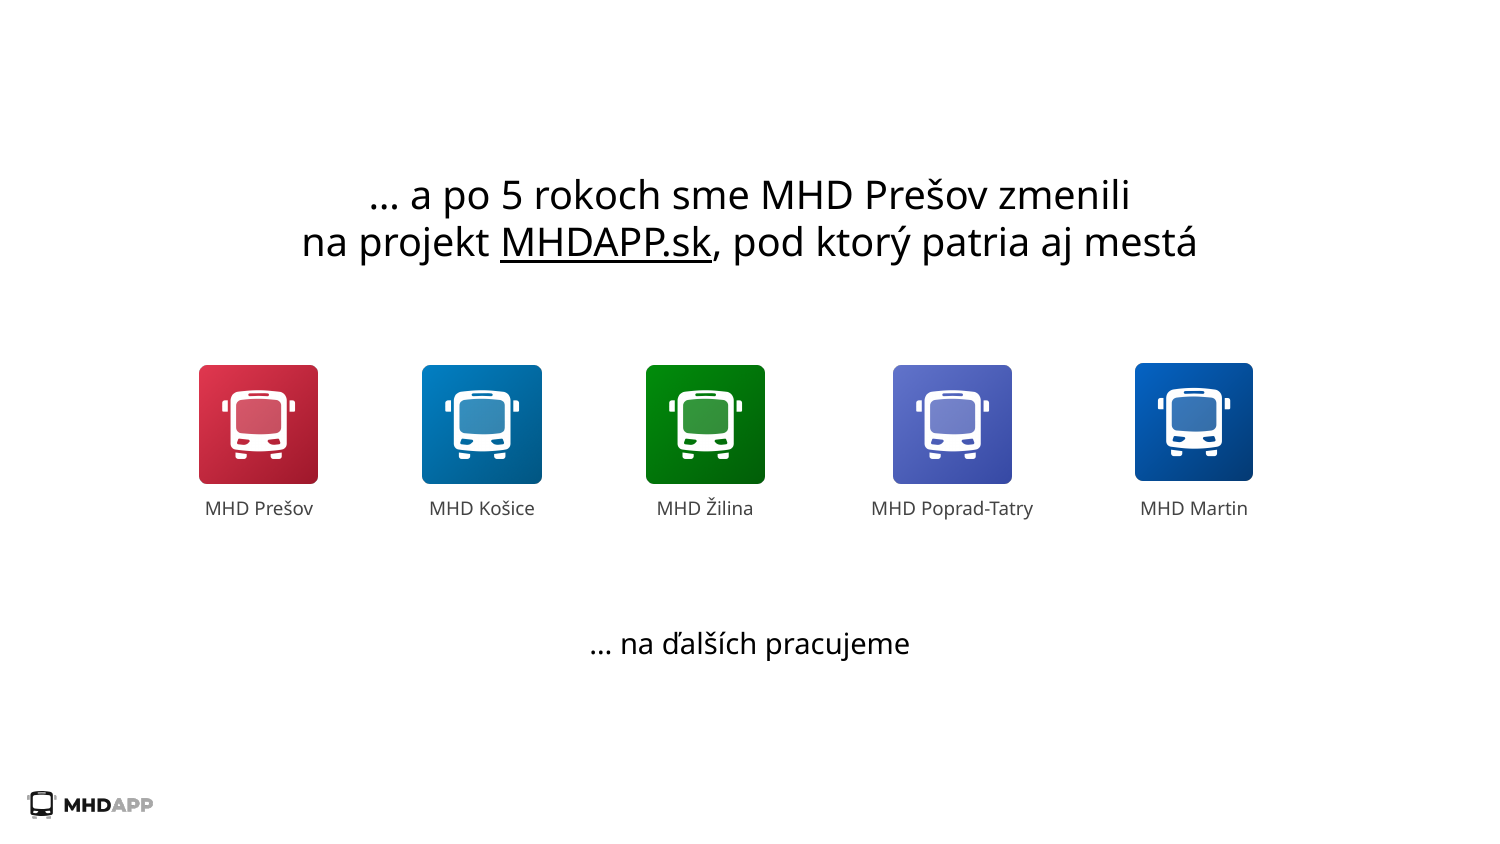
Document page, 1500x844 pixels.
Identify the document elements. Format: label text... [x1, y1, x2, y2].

text_box … a po 5 rokoch sme MHD Prešov zmenili na projekt MHDAPP.sk, pod ktorý patria aj mestá [89, 154, 1411, 280]
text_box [173, 365, 1062, 539]
text_box … na ďalších pracujeme [89, 610, 1411, 676]
picture [27, 791, 154, 819]
text_box MHD Martin [1084, 485, 1304, 531]
picture [1135, 362, 1253, 481]
